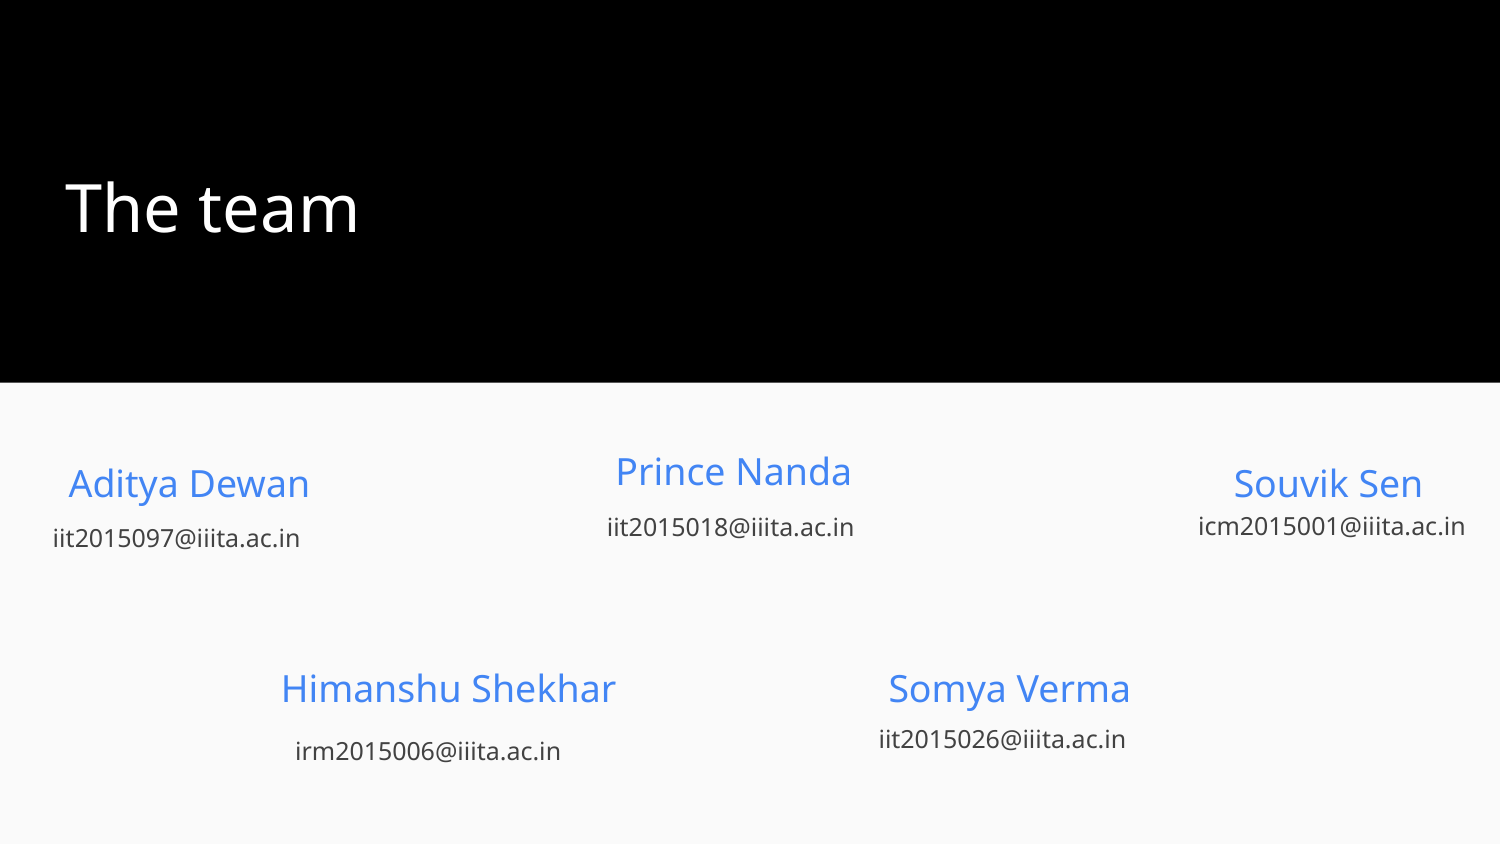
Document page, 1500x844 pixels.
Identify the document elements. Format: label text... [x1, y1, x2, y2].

text_box iit2015097@iiita.ac.in [37, 520, 343, 697]
text_box Somya Verma [862, 649, 1158, 726]
text_box Souvik Sen [1181, 444, 1477, 495]
text_box Prince Nanda [590, 439, 878, 496]
text_box iit2015018@iiita.ac.in [578, 496, 884, 686]
text_box The team [51, 150, 1449, 317]
text_box [0, 0, 1500, 383]
text_box icm2015001@iiita.ac.in [1169, 495, 1496, 685]
text_box iit2015026@iiita.ac.in [850, 708, 1155, 844]
text_box irm2015006@iiita.ac.in [280, 720, 603, 844]
text_box Himanshu Shekhar [236, 649, 662, 726]
text_box Aditya Dewan [23, 424, 356, 520]
